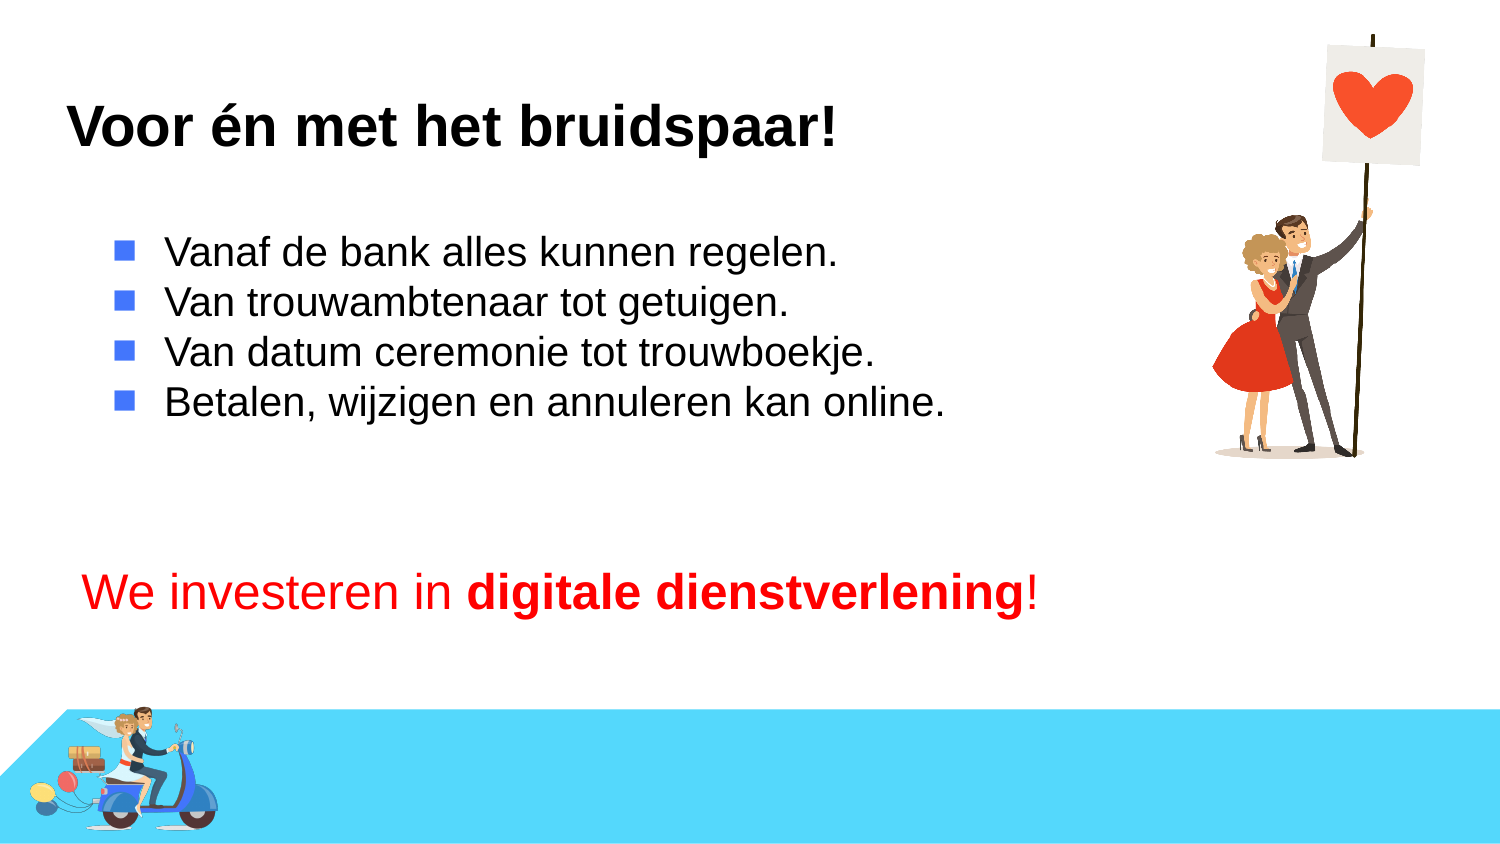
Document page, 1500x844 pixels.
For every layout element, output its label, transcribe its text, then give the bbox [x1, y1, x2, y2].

text_box Vanaf de bank alles kunnen regelen. Van trouwambtenaar tot getuigen. Van datum ceremonie tot trouwboekje. Betalen, wijzigen en annuleren kan online. [74, 209, 1027, 551]
text_box [240, 709, 1500, 844]
title Voor én met het bruidspaar! [51, 72, 1191, 167]
picture [0, 675, 235, 844]
text_box We investeren in digitale dienstverlening! [66, 551, 1083, 627]
picture [1196, 24, 1464, 470]
